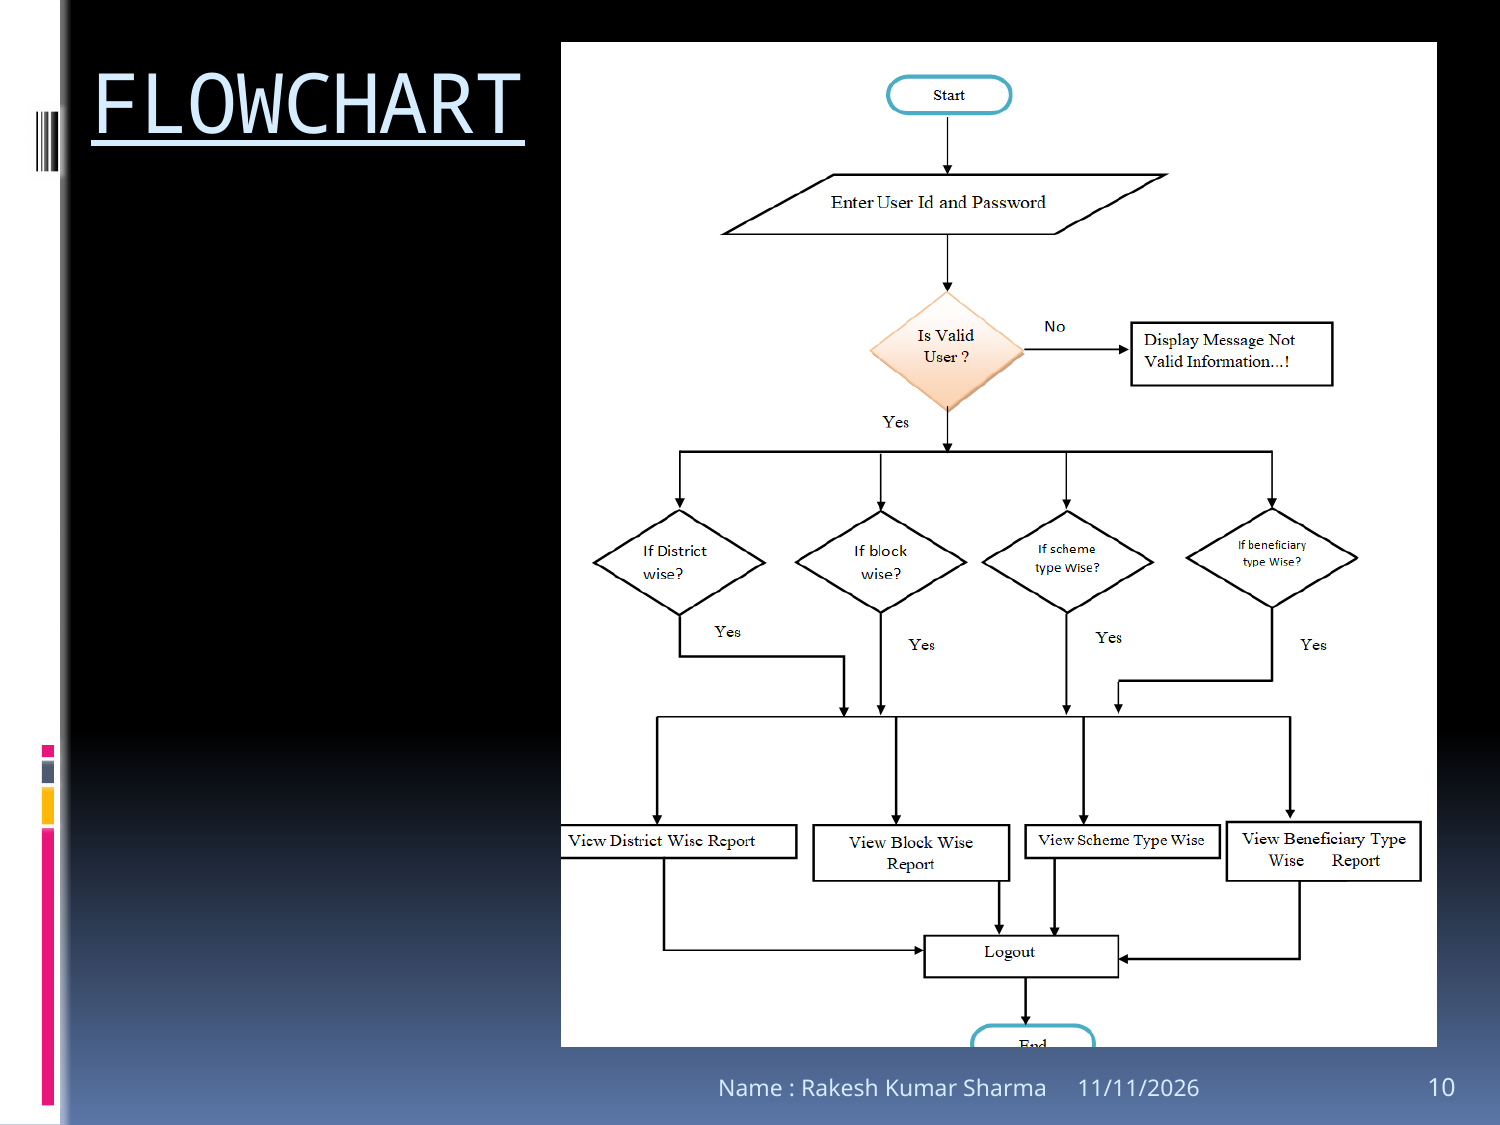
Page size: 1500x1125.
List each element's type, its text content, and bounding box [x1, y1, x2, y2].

footer Name : Rakesh Kumar Sharma [150, 1052, 1063, 1113]
slide_number 10 [1412, 1052, 1488, 1113]
title FLOWCHART [76, 42, 552, 193]
picture [560, 42, 1437, 1048]
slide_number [1063, 1057, 1412, 1113]
